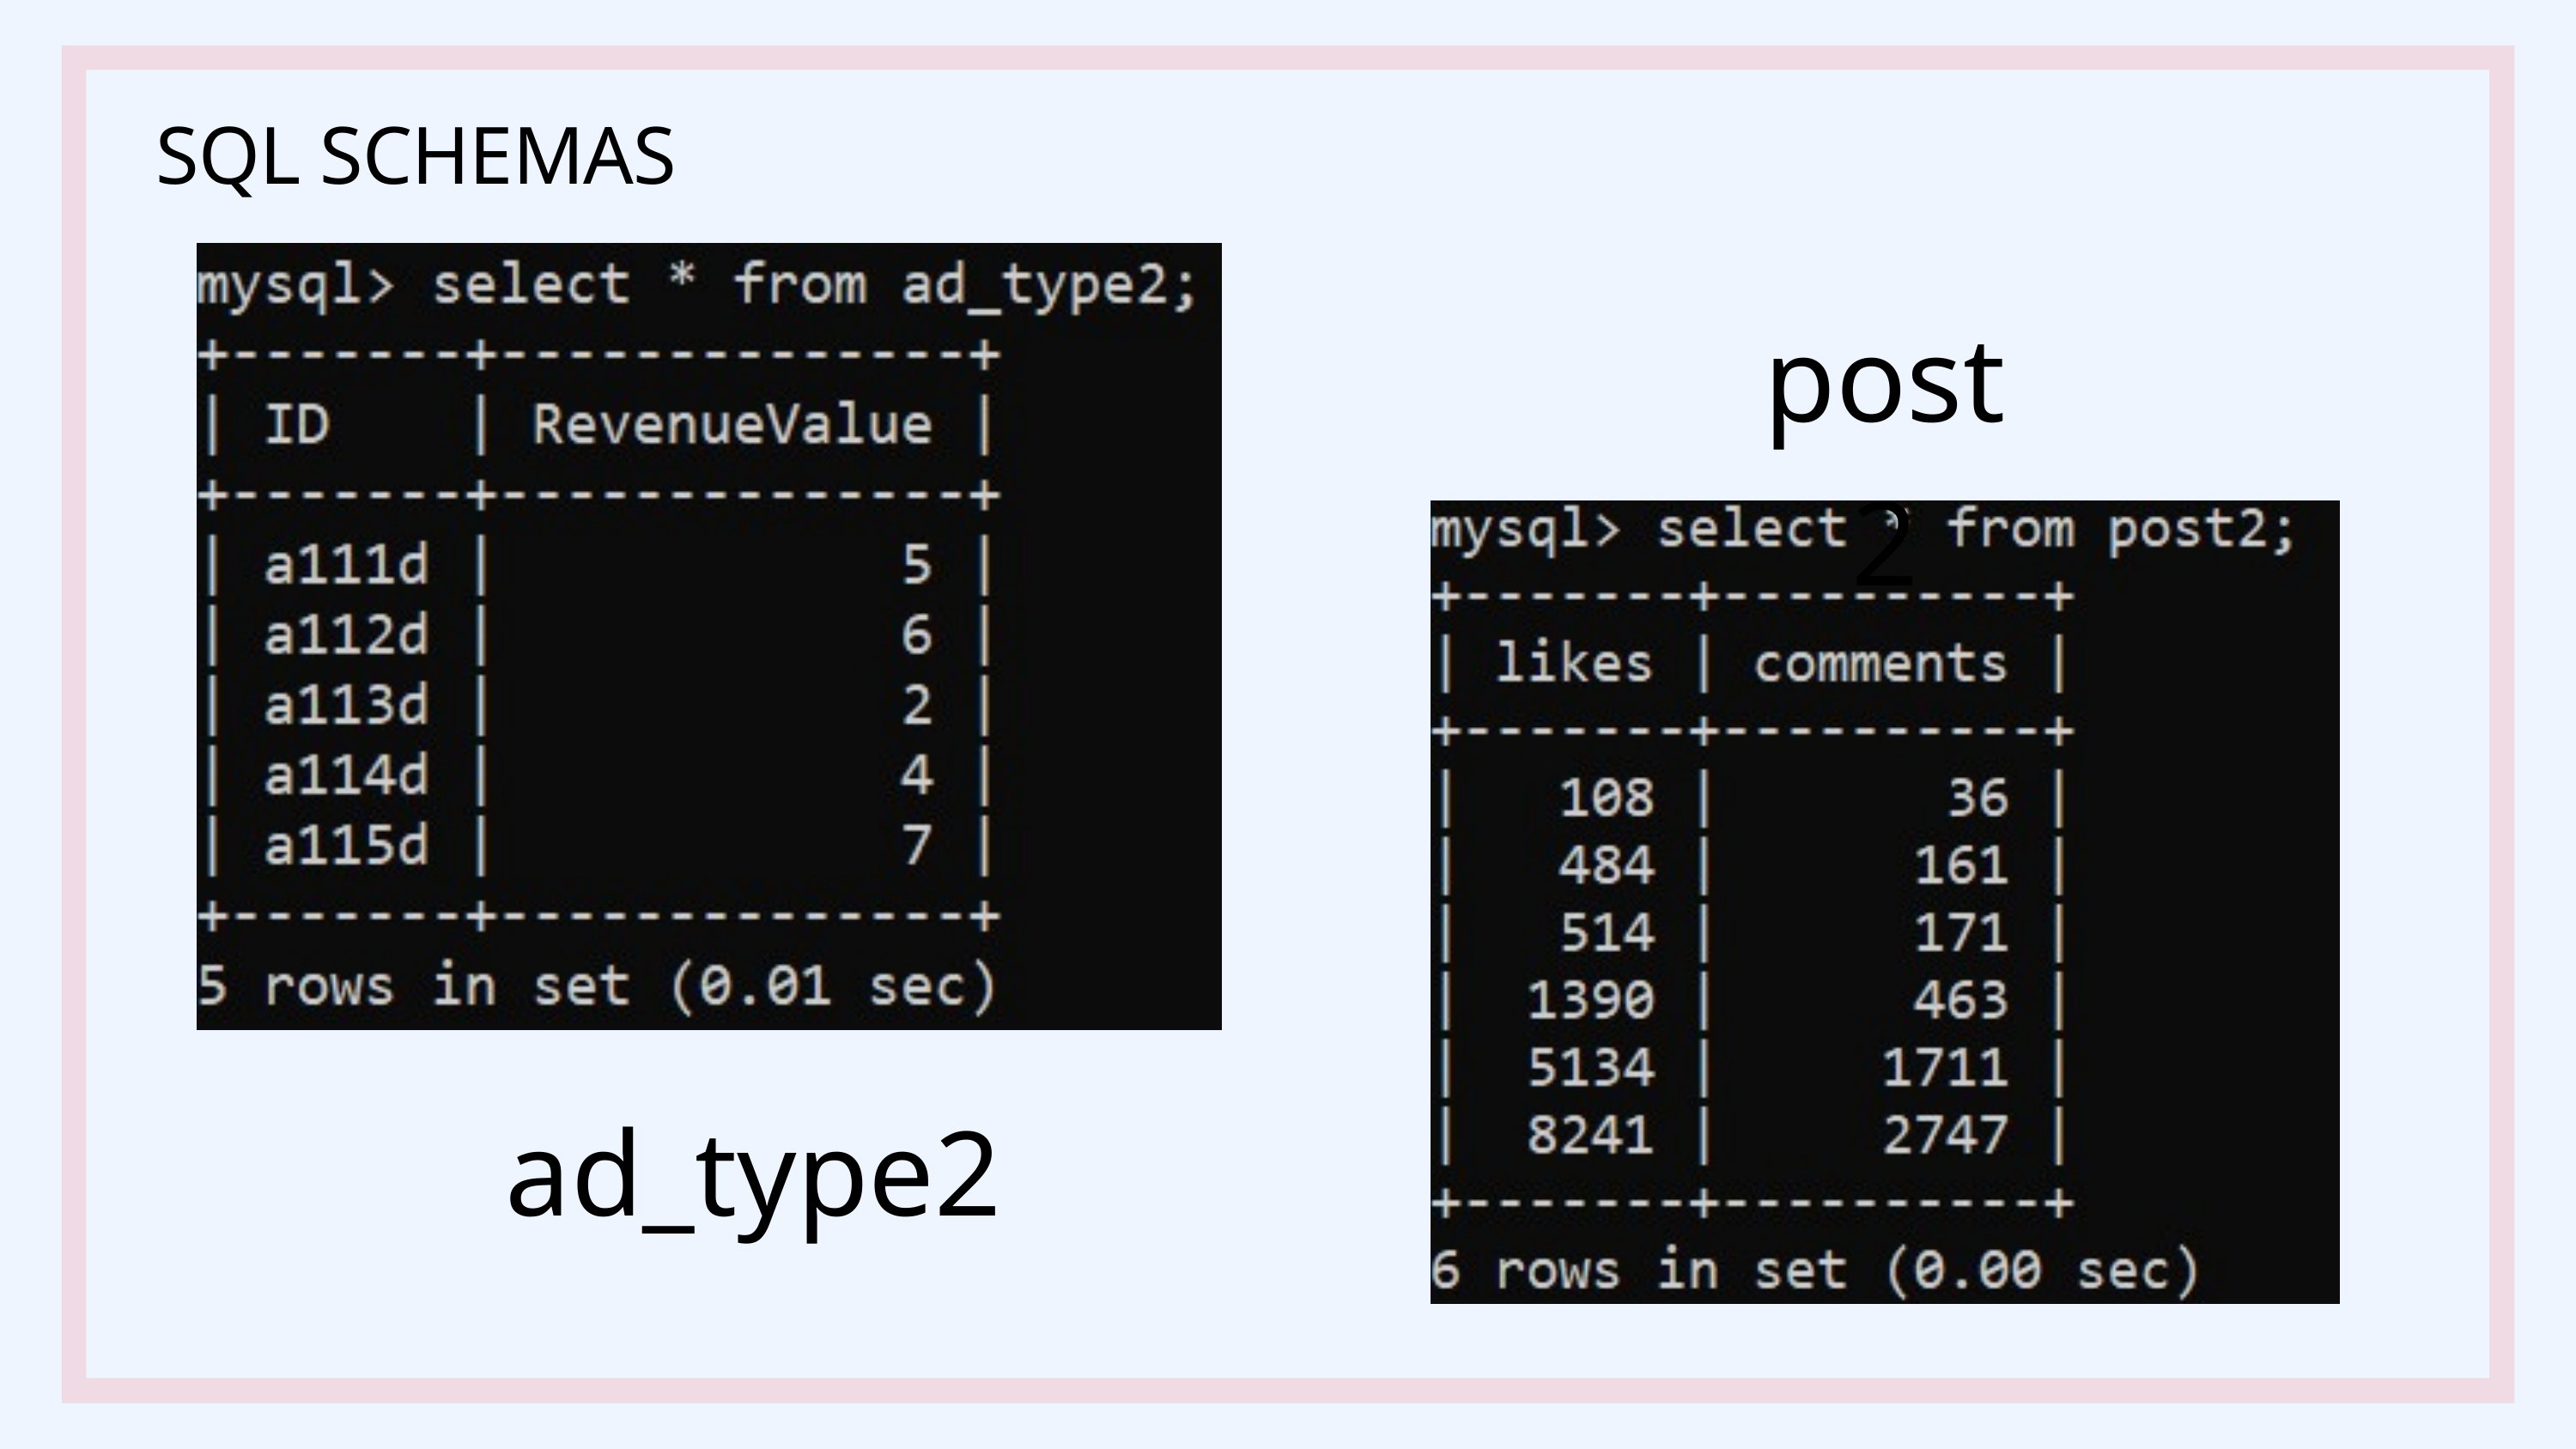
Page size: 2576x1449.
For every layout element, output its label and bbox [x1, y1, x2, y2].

picture [1430, 500, 2340, 1304]
picture [196, 243, 1222, 1030]
text_box [61, 45, 2515, 1404]
